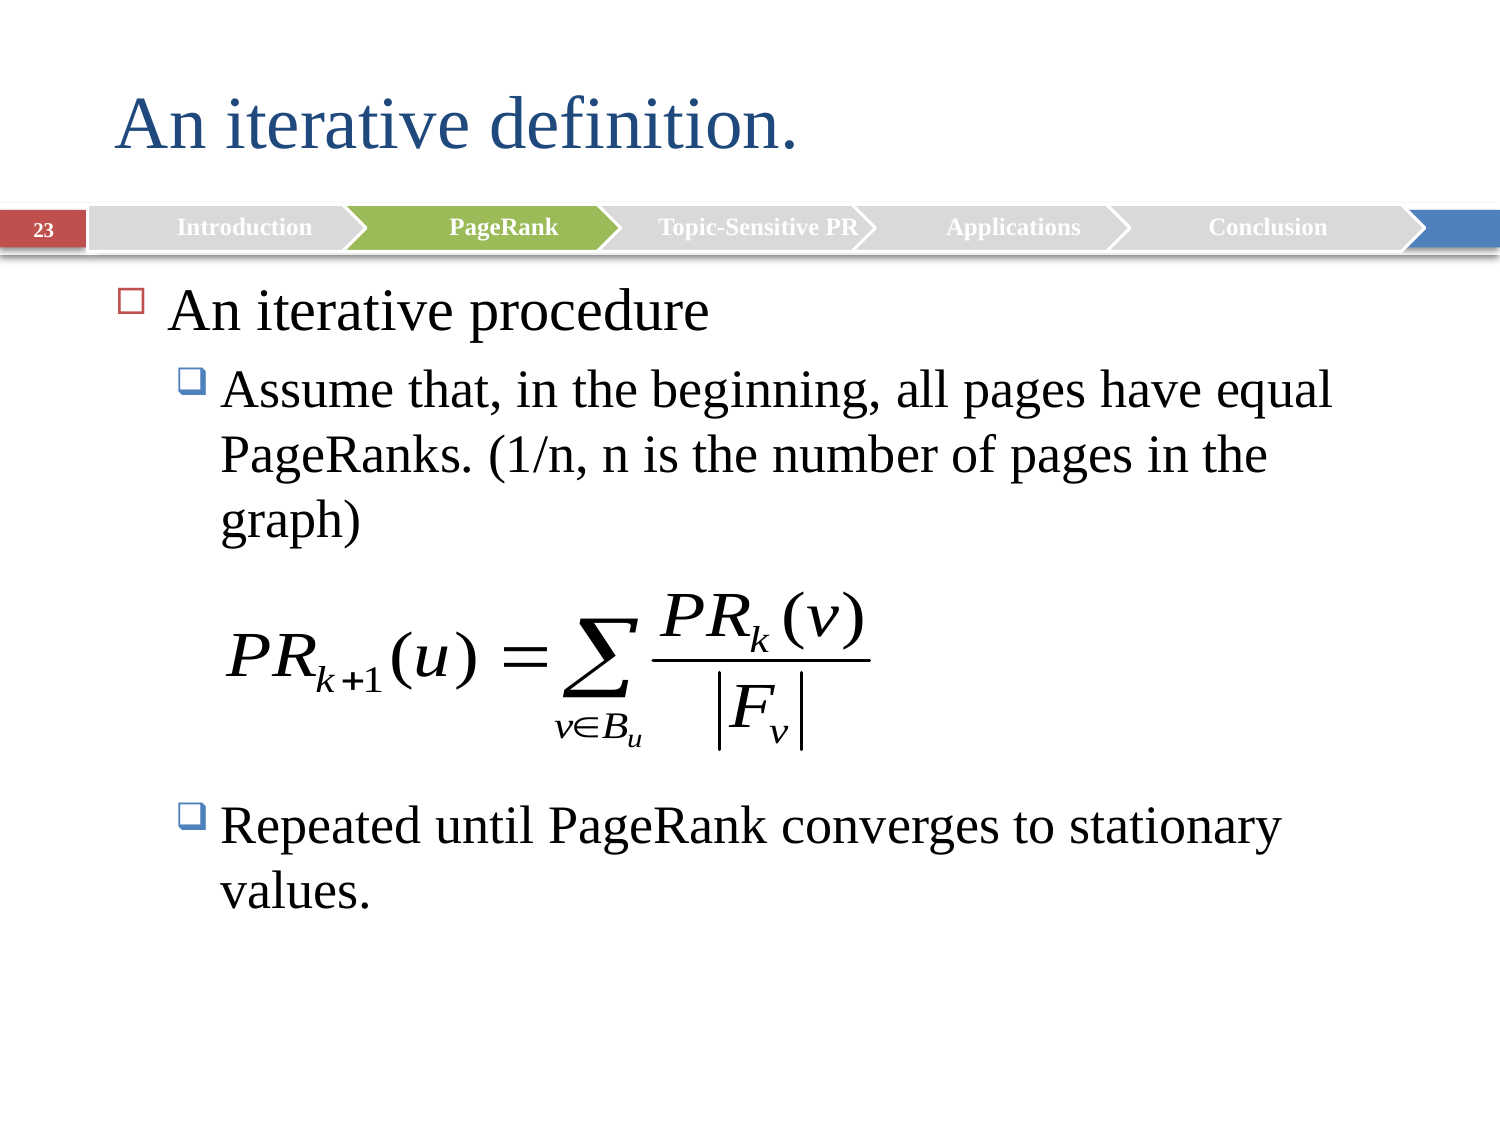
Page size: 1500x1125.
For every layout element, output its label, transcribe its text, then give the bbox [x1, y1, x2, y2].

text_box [87, 203, 1426, 252]
title An iterative definition. [99, 37, 1438, 201]
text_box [212, 574, 888, 763]
text_box An iterative procedure Assume that, in the beginning, all pages have equal PageRanks. (1/n, n is the number of pages in the graph) Repeated until PageRank converges to stationary values. [100, 262, 1438, 1000]
slide_number 23 [0, 208, 82, 249]
